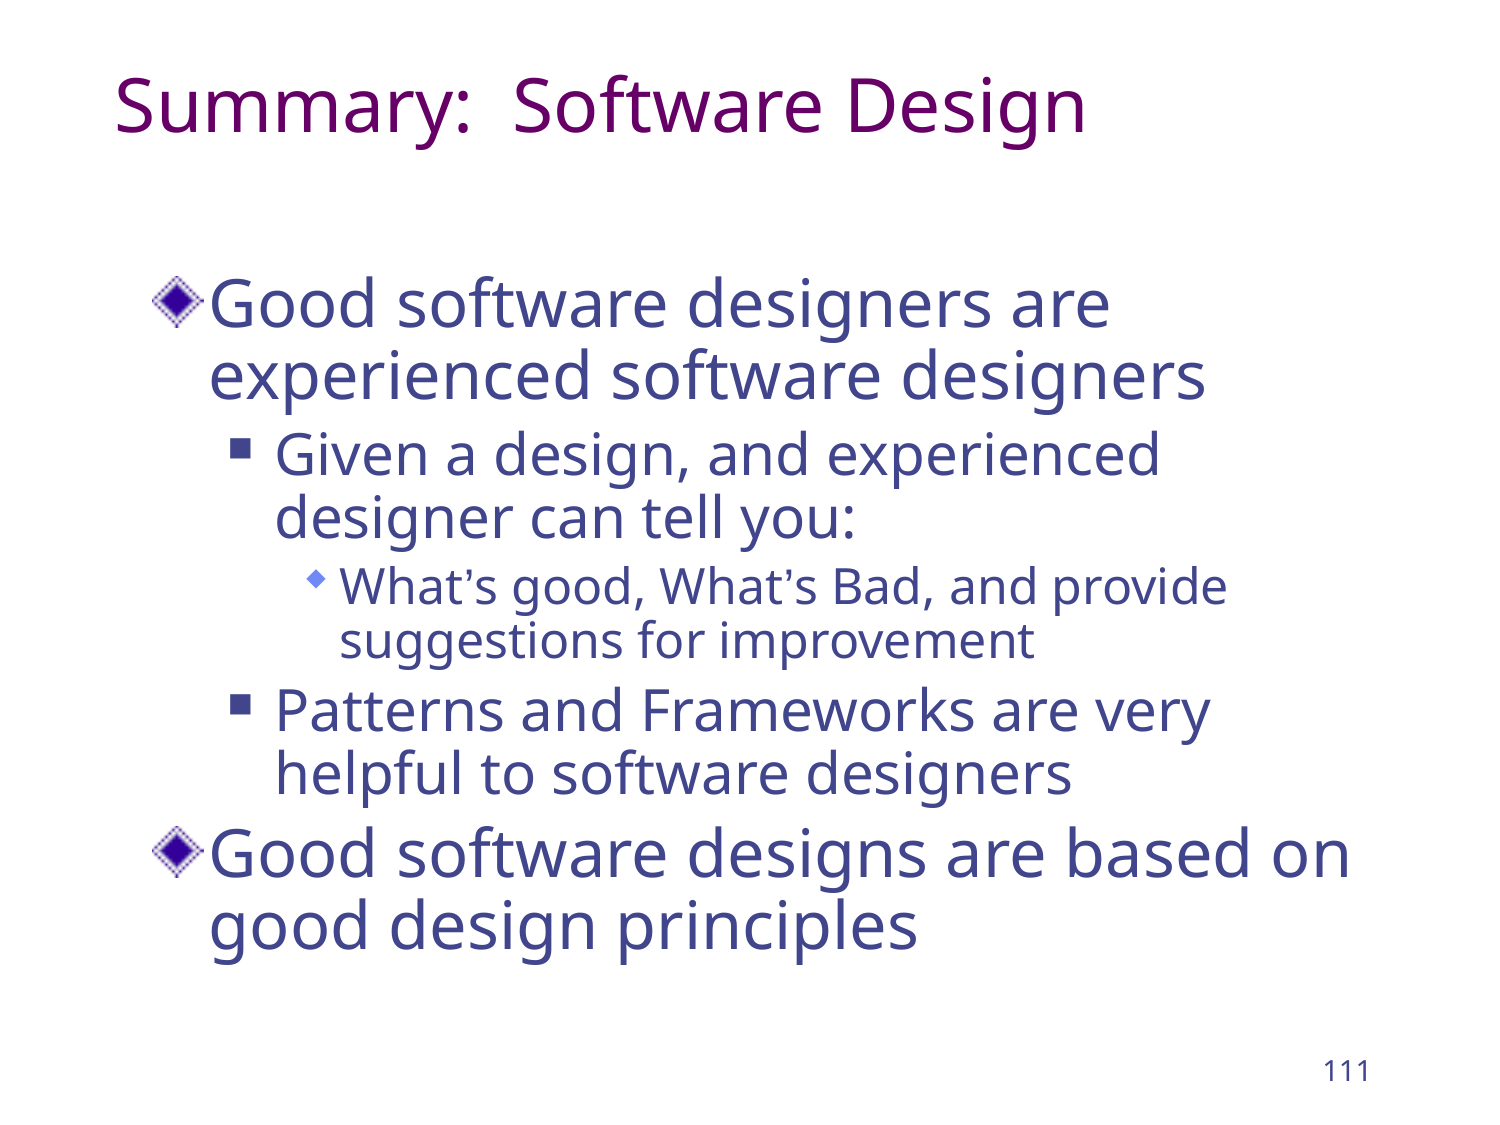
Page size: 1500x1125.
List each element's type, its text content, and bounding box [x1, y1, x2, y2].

list Good software designers are experienced software designers Given a design, and experienced designer can tell you: What’s good, What’s Bad, and provide suggestions for improvement Patterns and Frameworks are very helpful to software designers Good software designs are based on good design principles [137, 262, 1413, 1013]
picture [152, 276, 204, 328]
slide_number 111 [1074, 1025, 1388, 1100]
title Summary: Software Design [99, 50, 1375, 238]
picture [152, 826, 204, 878]
